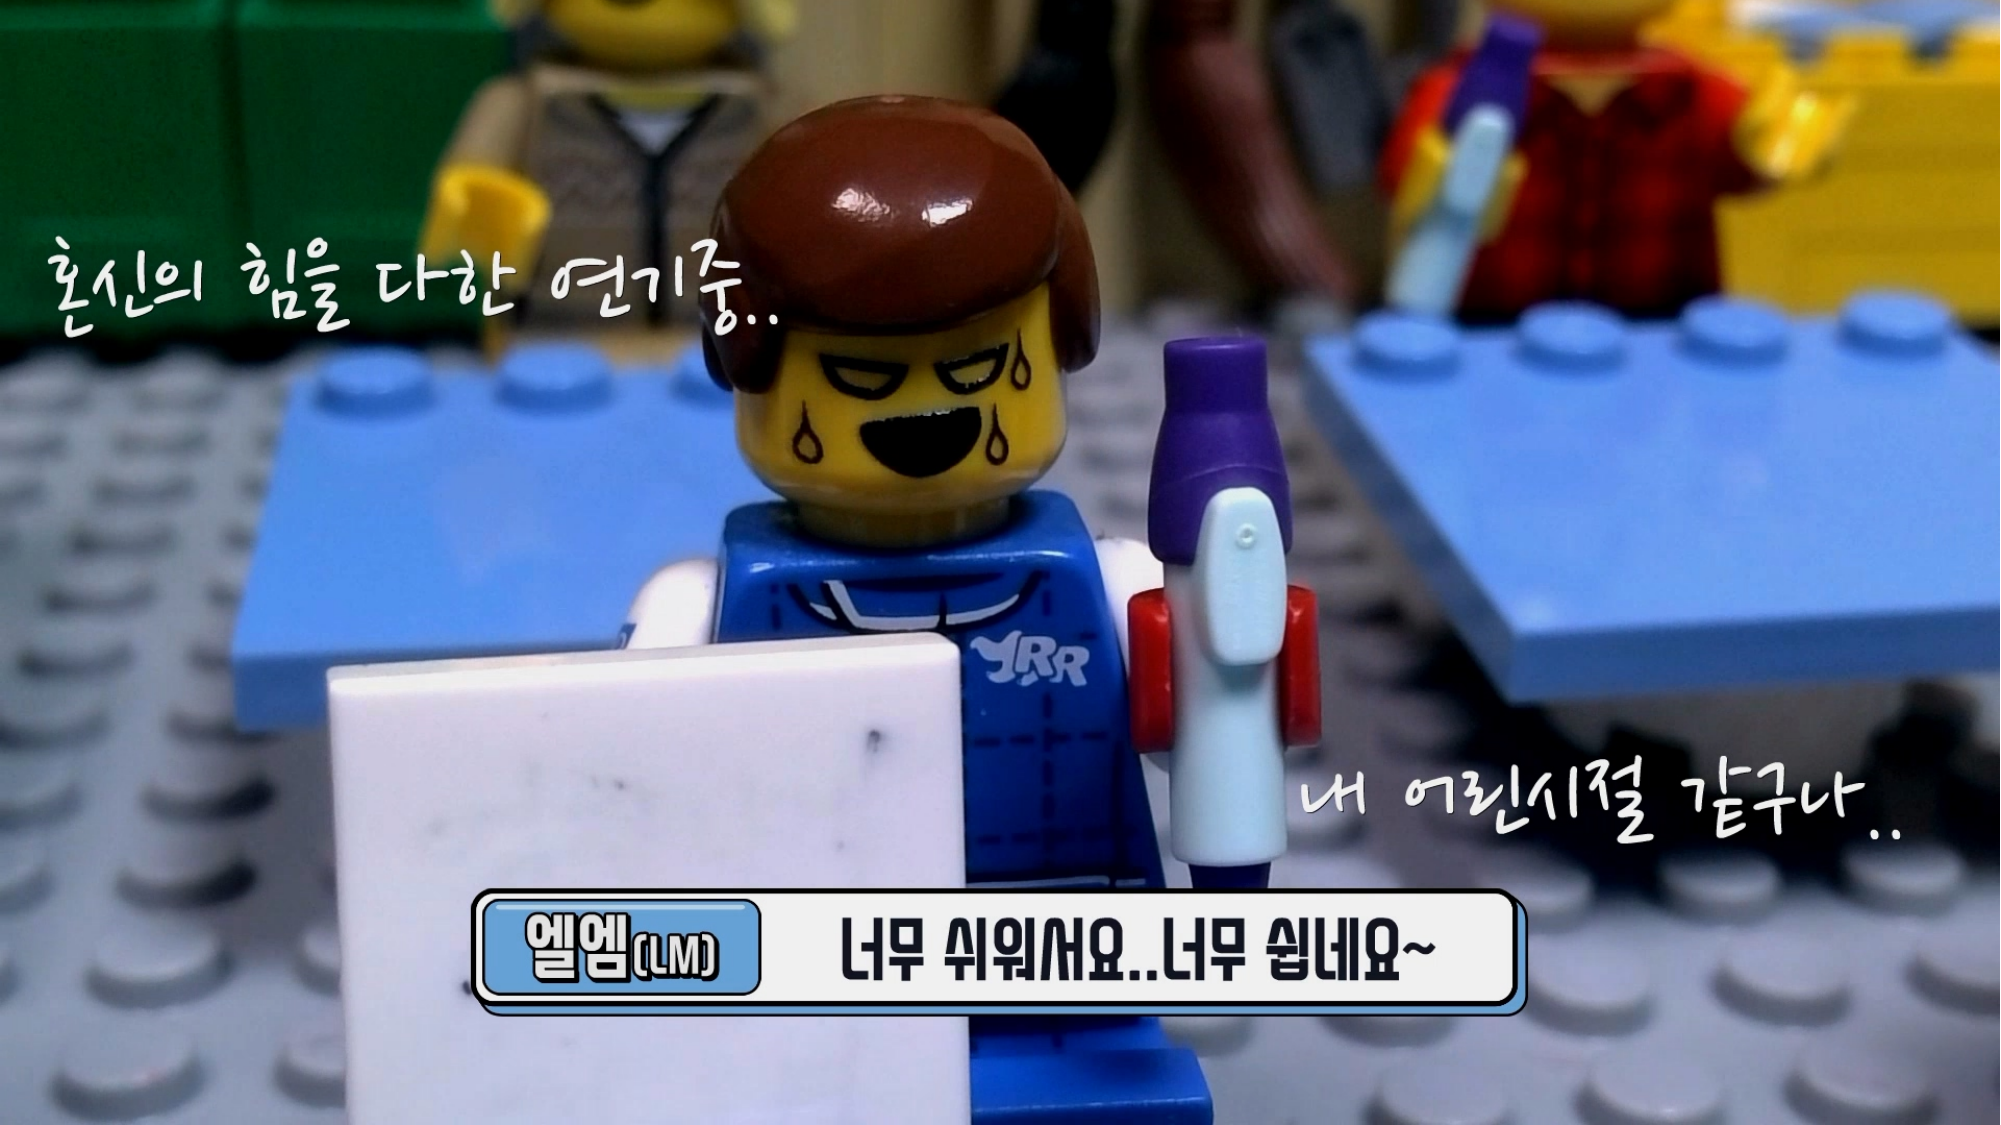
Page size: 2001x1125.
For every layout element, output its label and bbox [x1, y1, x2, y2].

list [0, 0, 2000, 1125]
